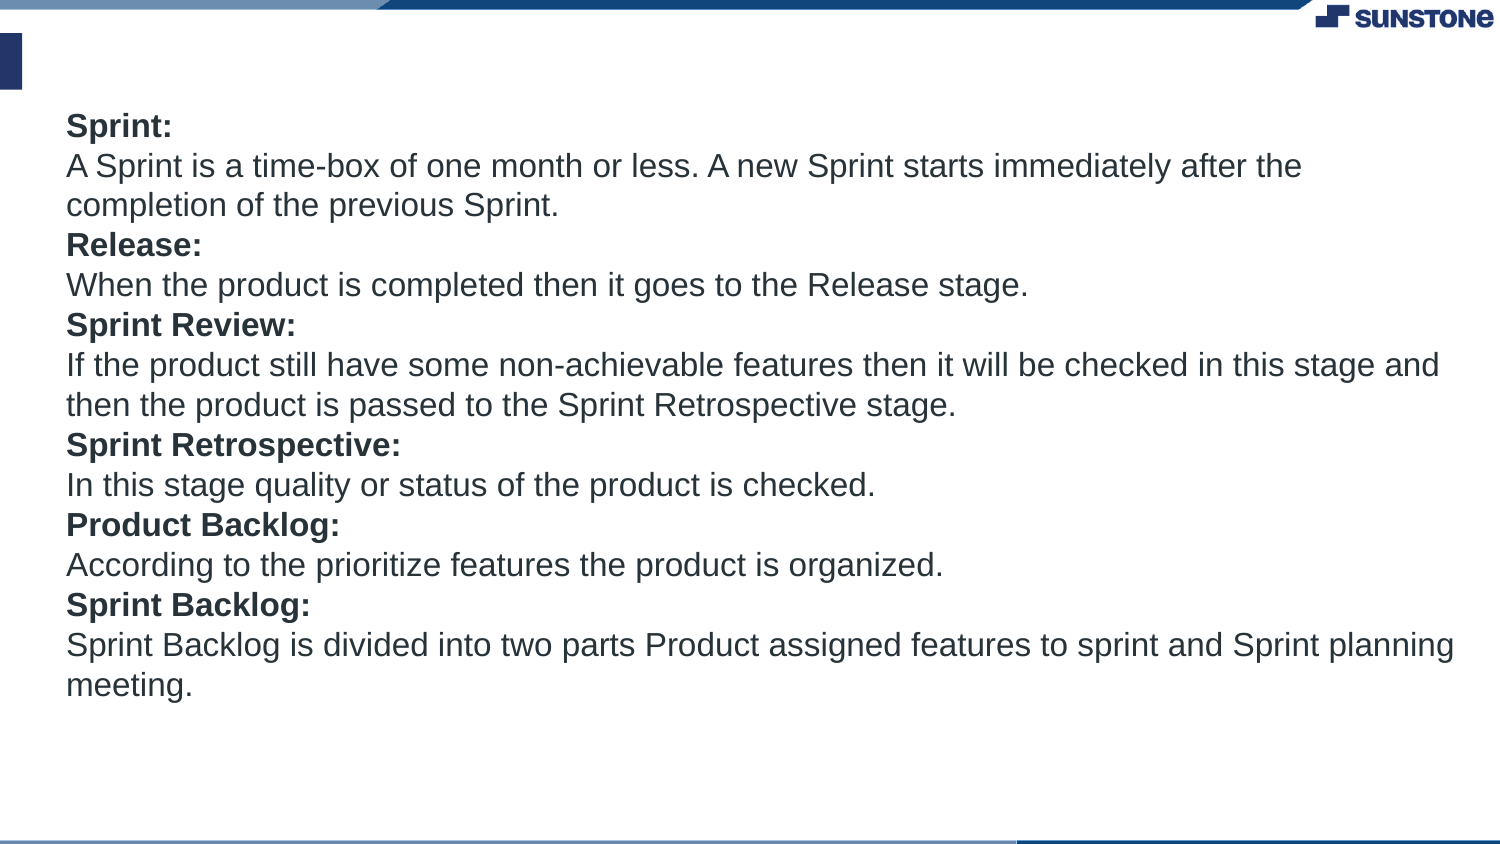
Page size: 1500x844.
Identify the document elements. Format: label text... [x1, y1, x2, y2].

text_box Sprint: A Sprint is a time-box of one month or less. A new Sprint starts immediately after the completion of the previous Sprint. Release: When the product is completed then it goes to the Release stage. Sprint Review: If the product still have some non-achievable features then it will be checked in this stage and then the product is passed to the Sprint Retrospective stage. Sprint Retrospective: In this stage quality or status of the product is checked. Product Backlog: According to the prioritize features the product is organized. Sprint Backlog: Sprint Backlog is divided into two parts Product assigned features to sprint and Sprint planning meeting. [51, 96, 1487, 711]
picture [0, 0, 1500, 844]
